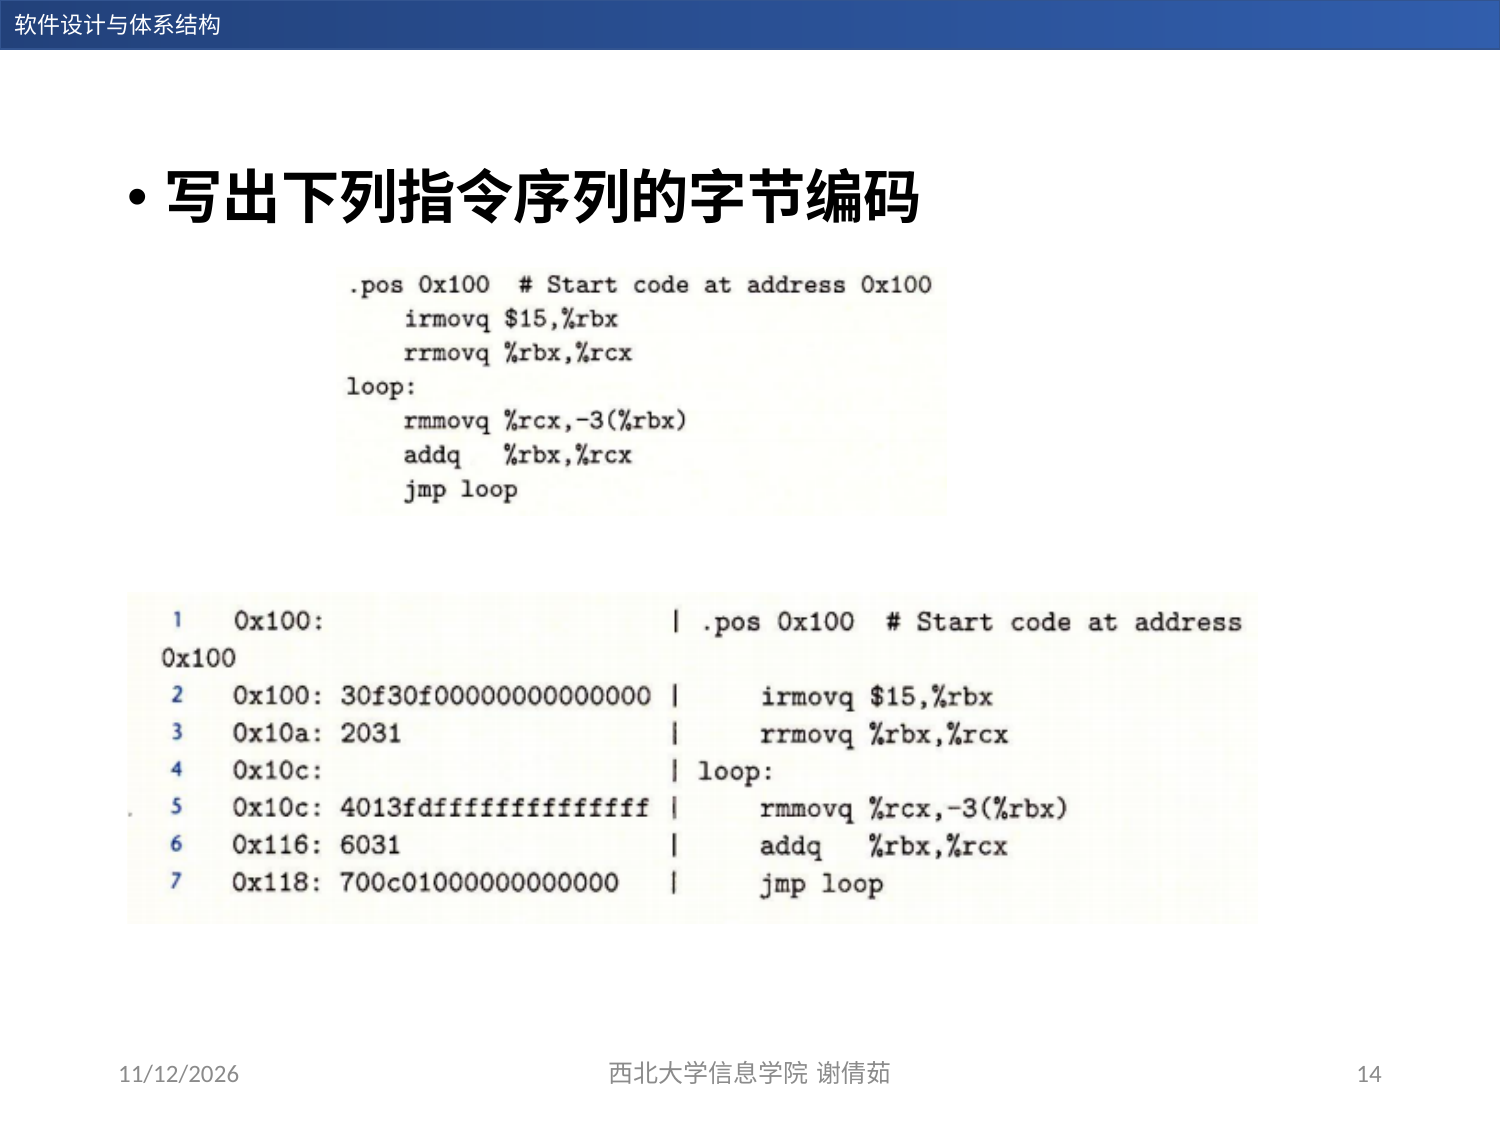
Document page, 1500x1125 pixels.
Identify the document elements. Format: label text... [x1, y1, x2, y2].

list 写出下列指令序列的字节编码 [112, 160, 1463, 904]
picture [127, 592, 1258, 924]
slide_number 14 [1059, 1042, 1397, 1103]
picture [336, 267, 947, 516]
footer 西北大学信息学院 谢倩茹 [496, 1042, 1004, 1103]
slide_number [103, 1042, 441, 1103]
